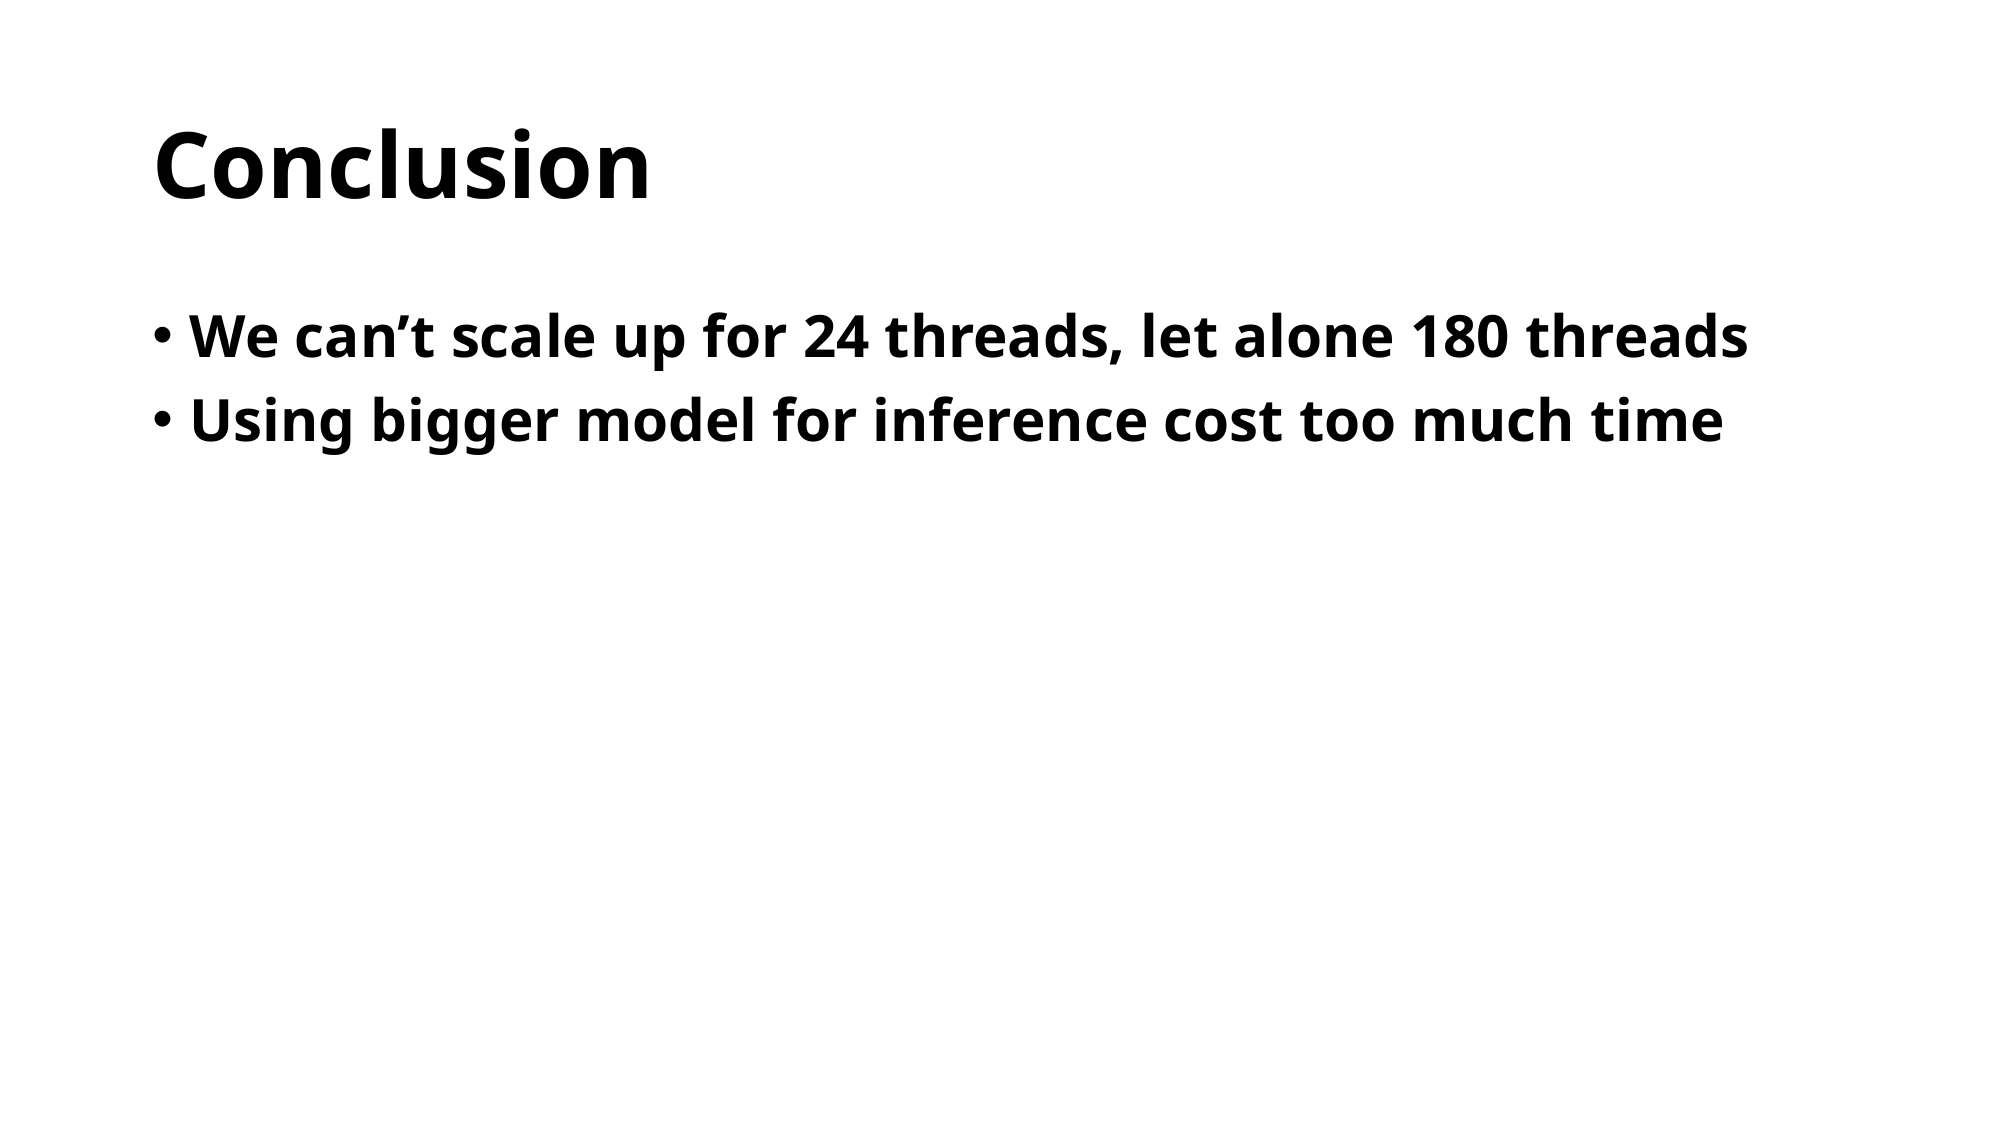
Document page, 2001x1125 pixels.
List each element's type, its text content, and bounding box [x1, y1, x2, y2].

list We can’t scale up for 24 threads, let alone 180 threads Using bigger model for inference cost too much time [137, 299, 1863, 1014]
title Conclusion [137, 59, 1863, 278]
